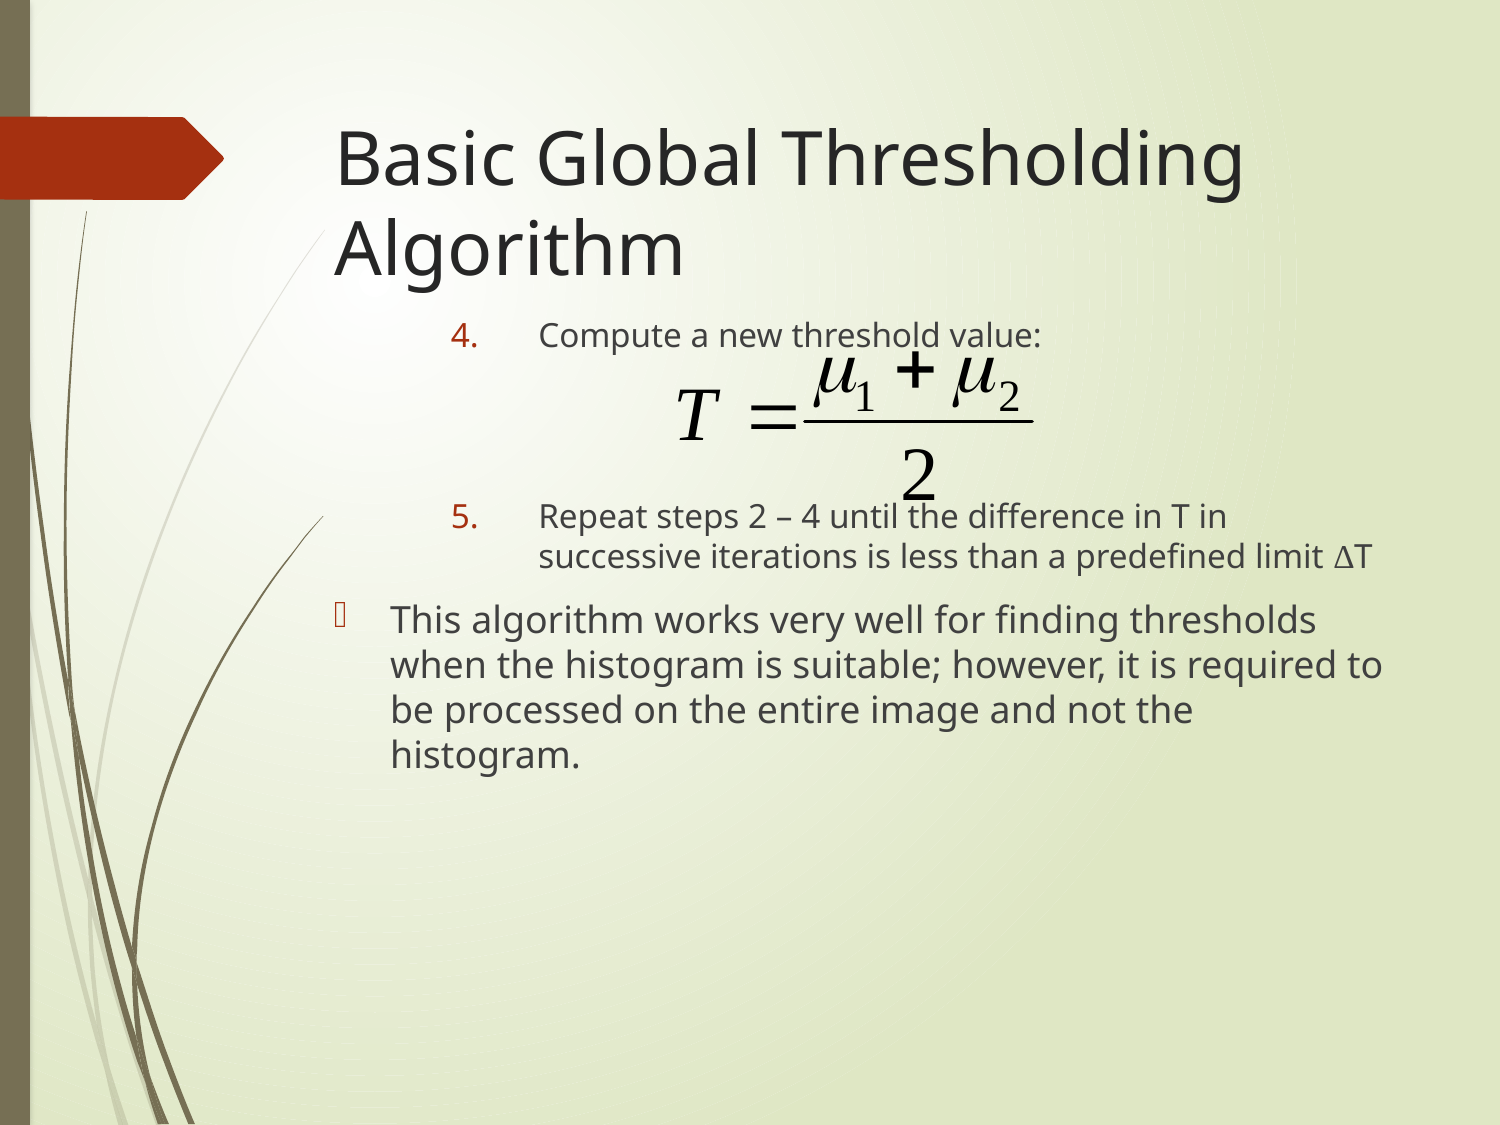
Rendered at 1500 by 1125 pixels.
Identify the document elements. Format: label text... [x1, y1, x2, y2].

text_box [666, 318, 1052, 518]
list Compute a new threshold value: Repeat steps 2 – 4 until the difference in T in successive iterations is less than a predefined limit ∆T This algorithm works very well for finding thresholds when the histogram is suitable; however, it is required to be processed on the entire image and not the histogram. [318, 306, 1400, 927]
title Basic Global Thresholding Algorithm [319, 102, 1400, 306]
